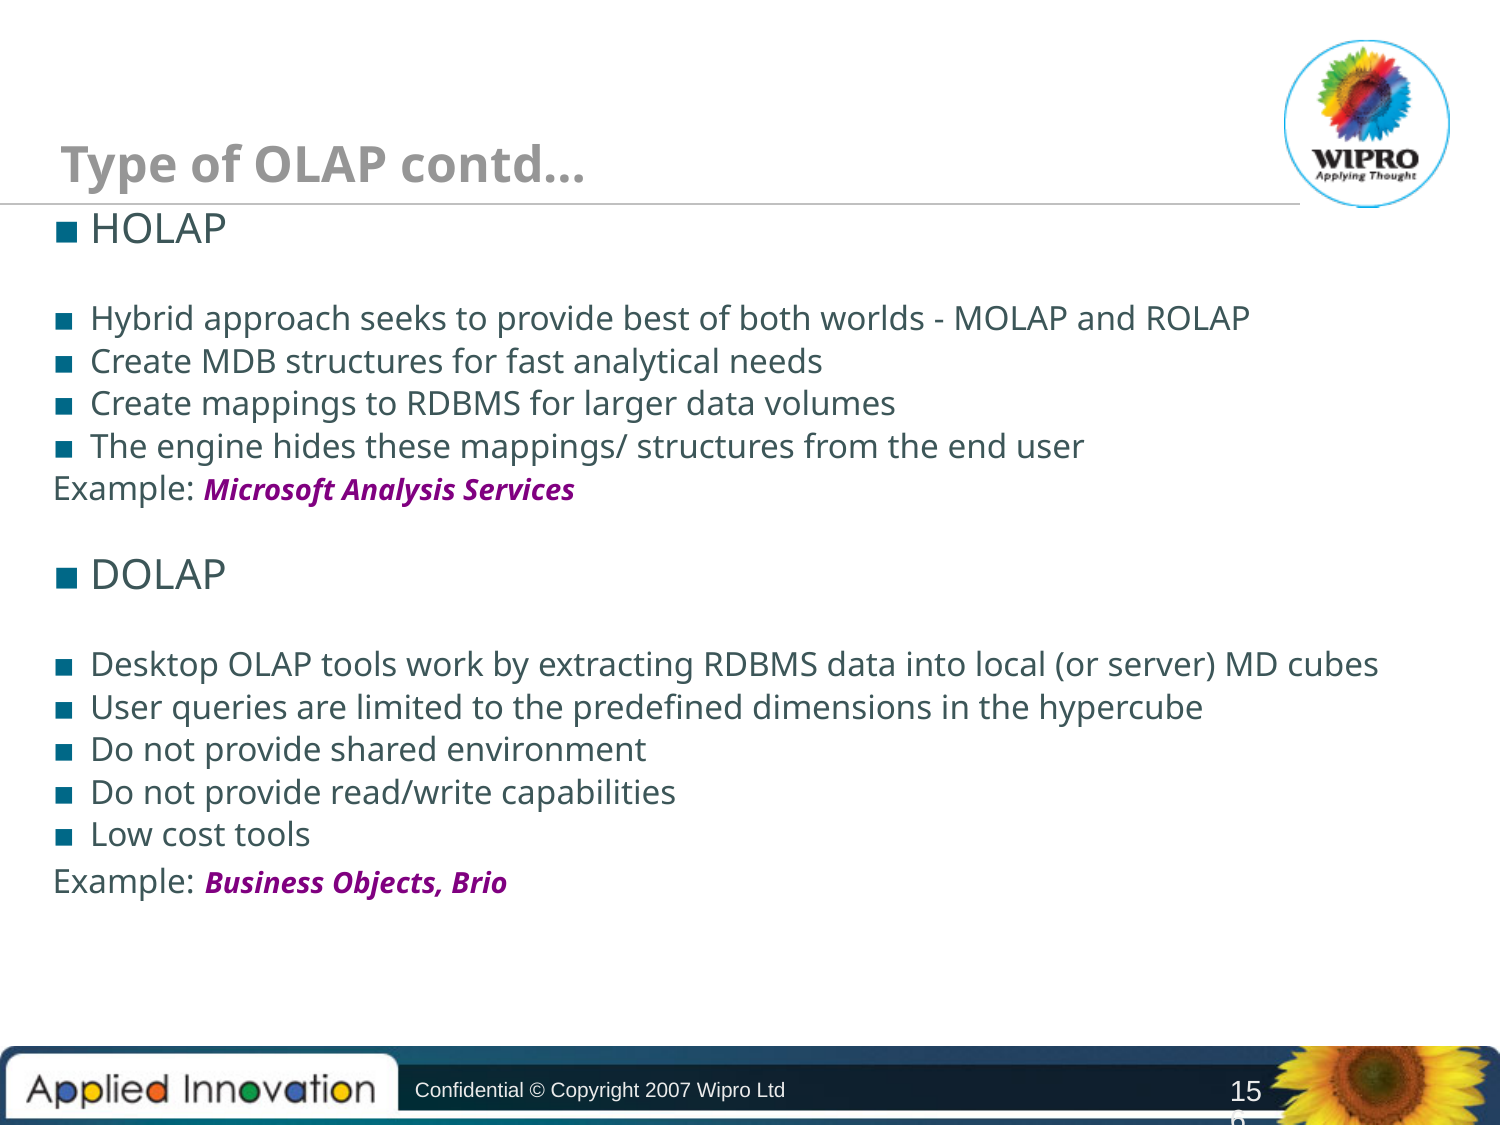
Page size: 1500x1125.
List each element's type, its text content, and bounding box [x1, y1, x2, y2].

list HOLAP Hybrid approach seeks to provide best of both worlds - MOLAP and ROLAP Create MDB structures for fast analytical needs Create mappings to RDBMS for larger data volumes The engine hides these mappings/ structures from the end user Example: Microsoft Analysis Services DOLAP Desktop OLAP tools work by extracting RDBMS data into local (or server) MD cubes User queries are limited to the predefined dimensions in the hypercube Do not provide shared environment Do not provide read/write capabilities Low cost tools Example: Business Objects, Brio [37, 200, 1500, 1038]
picture [1233, 1119, 1241, 1125]
picture [1300, 37, 1450, 200]
footer Confidential © Copyright 2007 Wipro Ltd [399, 1057, 975, 1121]
title Type of OLAP contd… [0, 24, 1300, 200]
picture [0, 1046, 1500, 1125]
